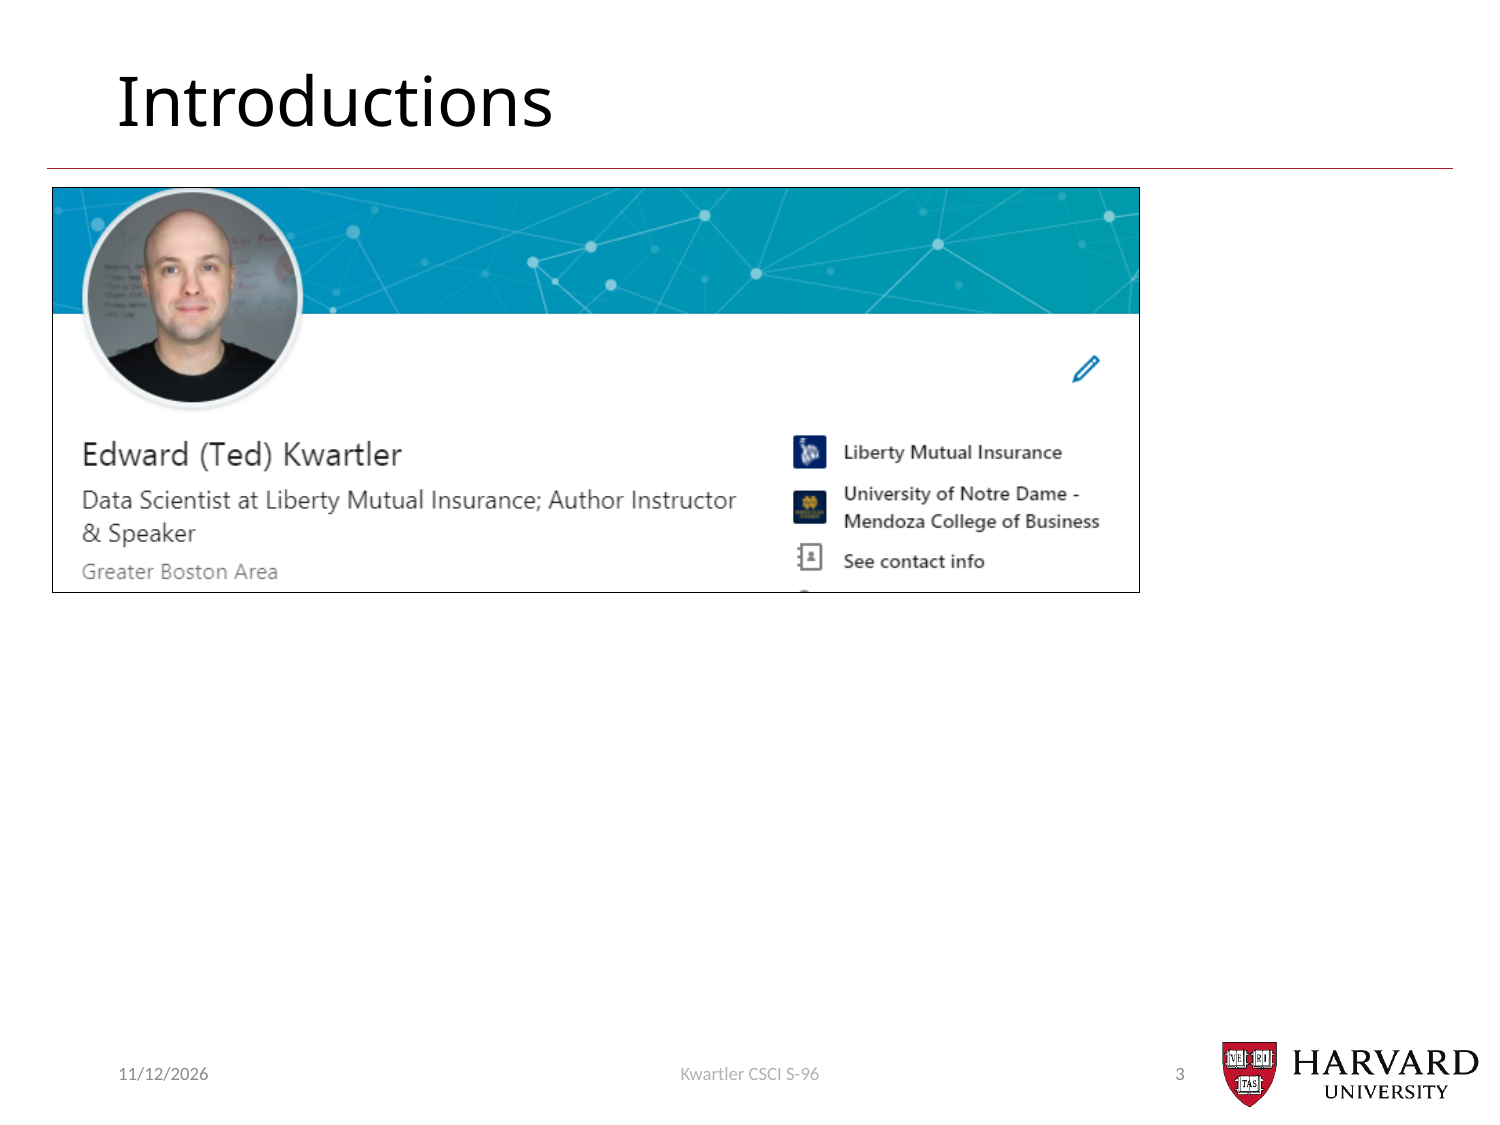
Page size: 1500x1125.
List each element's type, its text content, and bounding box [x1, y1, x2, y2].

footer Kwartler CSCI S-96 [496, 1042, 1004, 1103]
slide_number 3 [1059, 1042, 1200, 1103]
picture [52, 187, 1140, 593]
picture [606, 280, 618, 290]
picture [347, 226, 359, 239]
picture [552, 279, 559, 285]
title Introductions [103, 59, 1397, 157]
picture [613, 209, 622, 215]
picture [91, 218, 104, 231]
picture [1200, 1024, 1500, 1125]
picture [527, 257, 541, 270]
picture [580, 241, 598, 252]
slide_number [103, 1042, 441, 1103]
